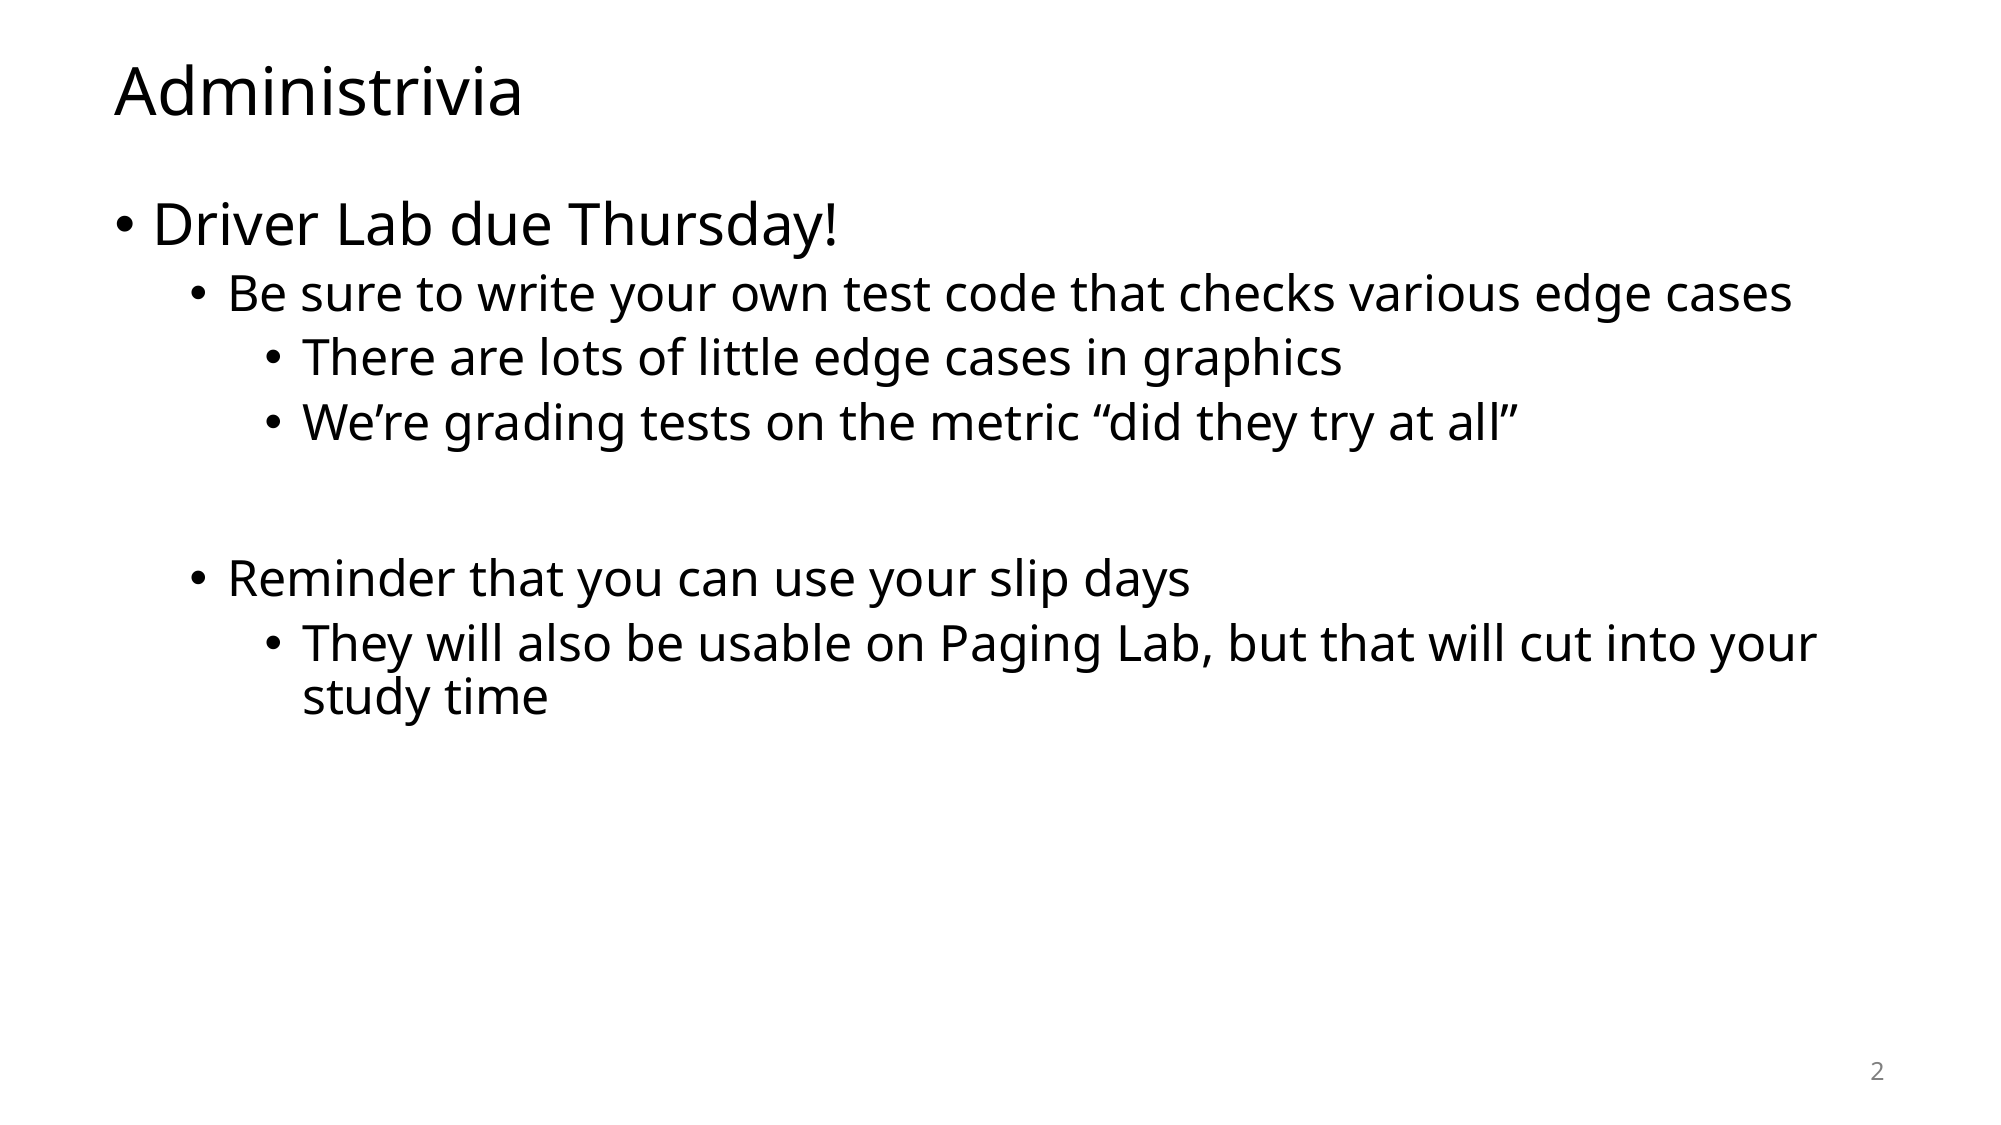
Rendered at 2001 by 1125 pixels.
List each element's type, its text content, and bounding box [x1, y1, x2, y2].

title Administrivia [99, 37, 1900, 150]
list Driver Lab due Thursday! Be sure to write your own test code that checks various edge cases There are lots of little edge cases in graphics We’re grading tests on the metric “did they try at all” Reminder that you can use your slip days They will also be usable on Paging Lab, but that will cut into your study time [99, 187, 1900, 1013]
slide_number 2 [1749, 1042, 1900, 1103]
